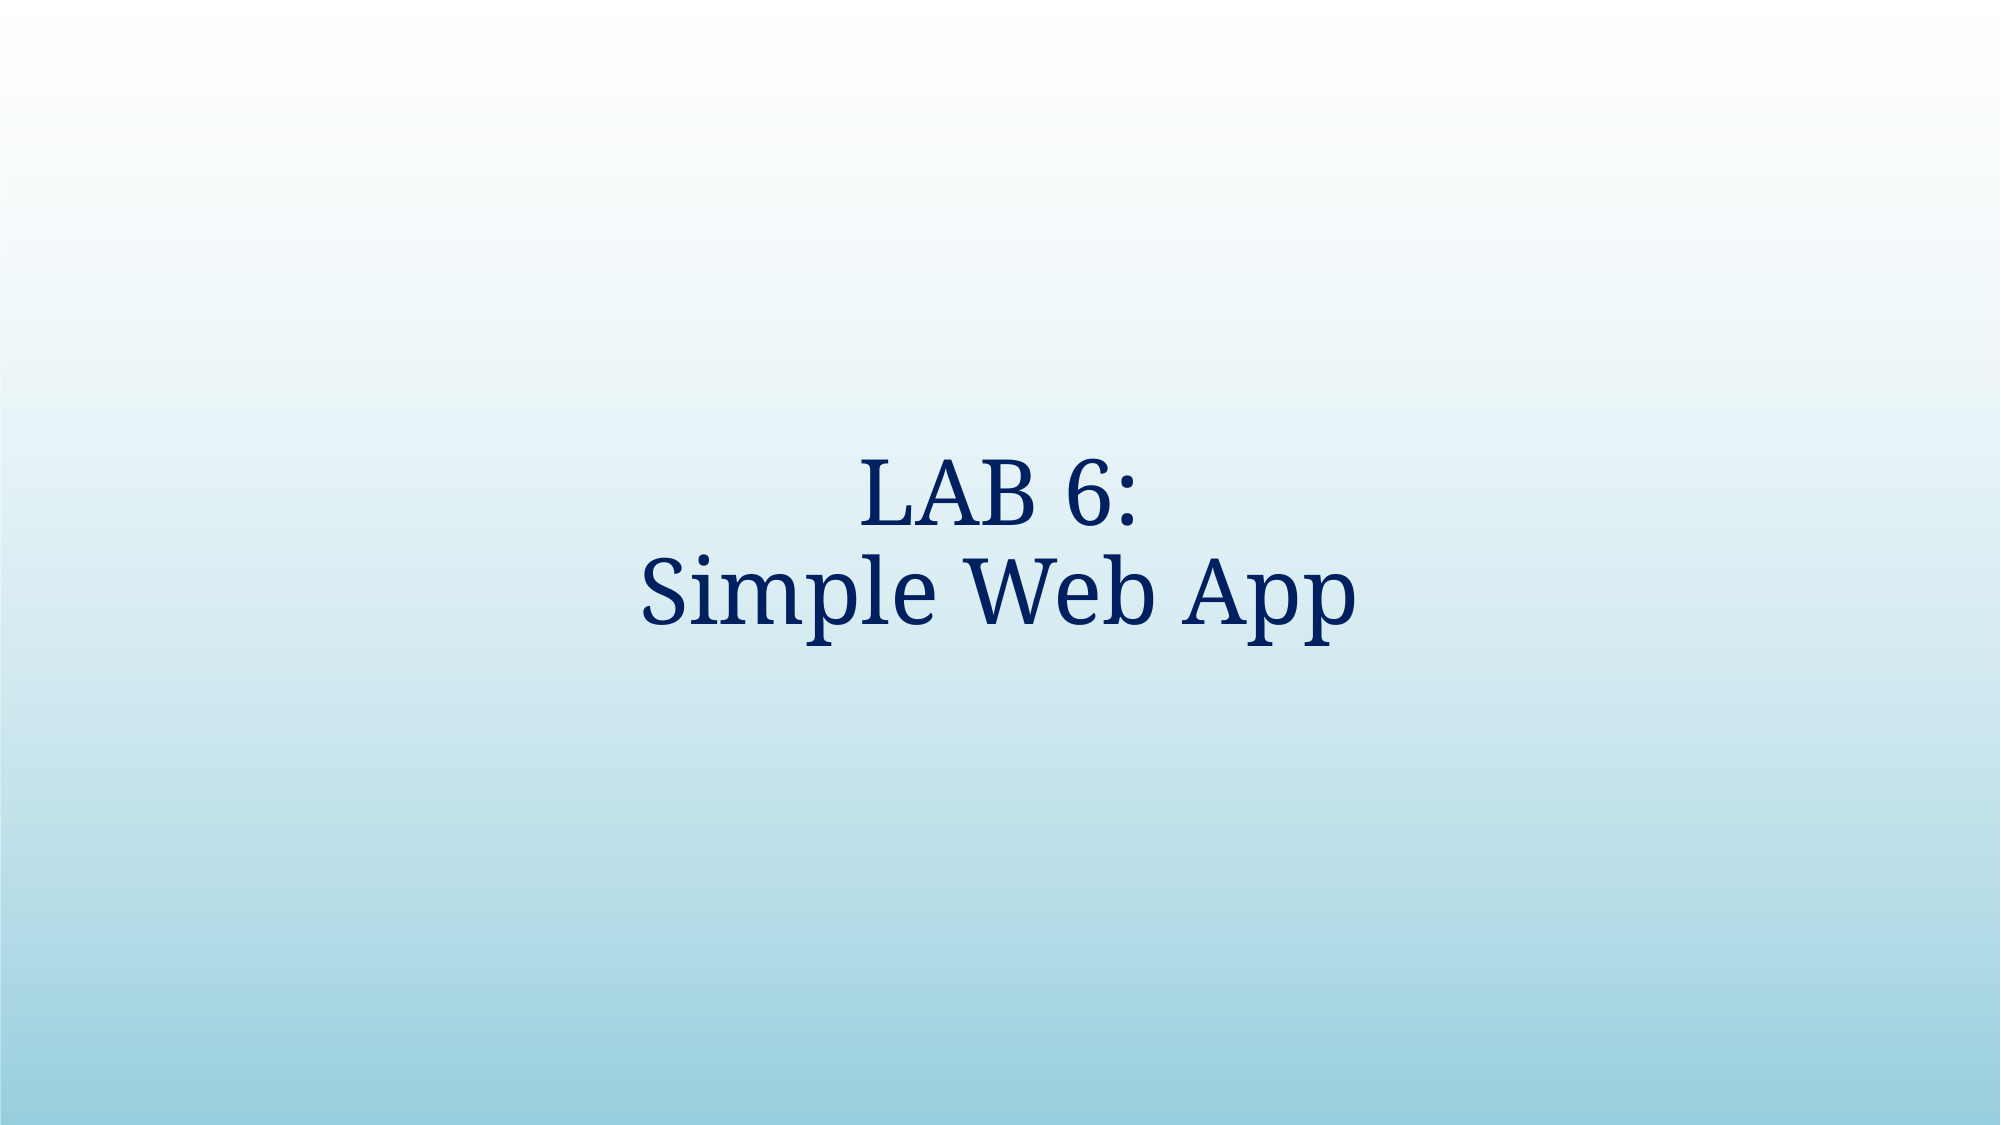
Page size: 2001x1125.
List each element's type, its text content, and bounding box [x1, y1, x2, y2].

title LAB 6: Simple Web App [212, 214, 1788, 653]
